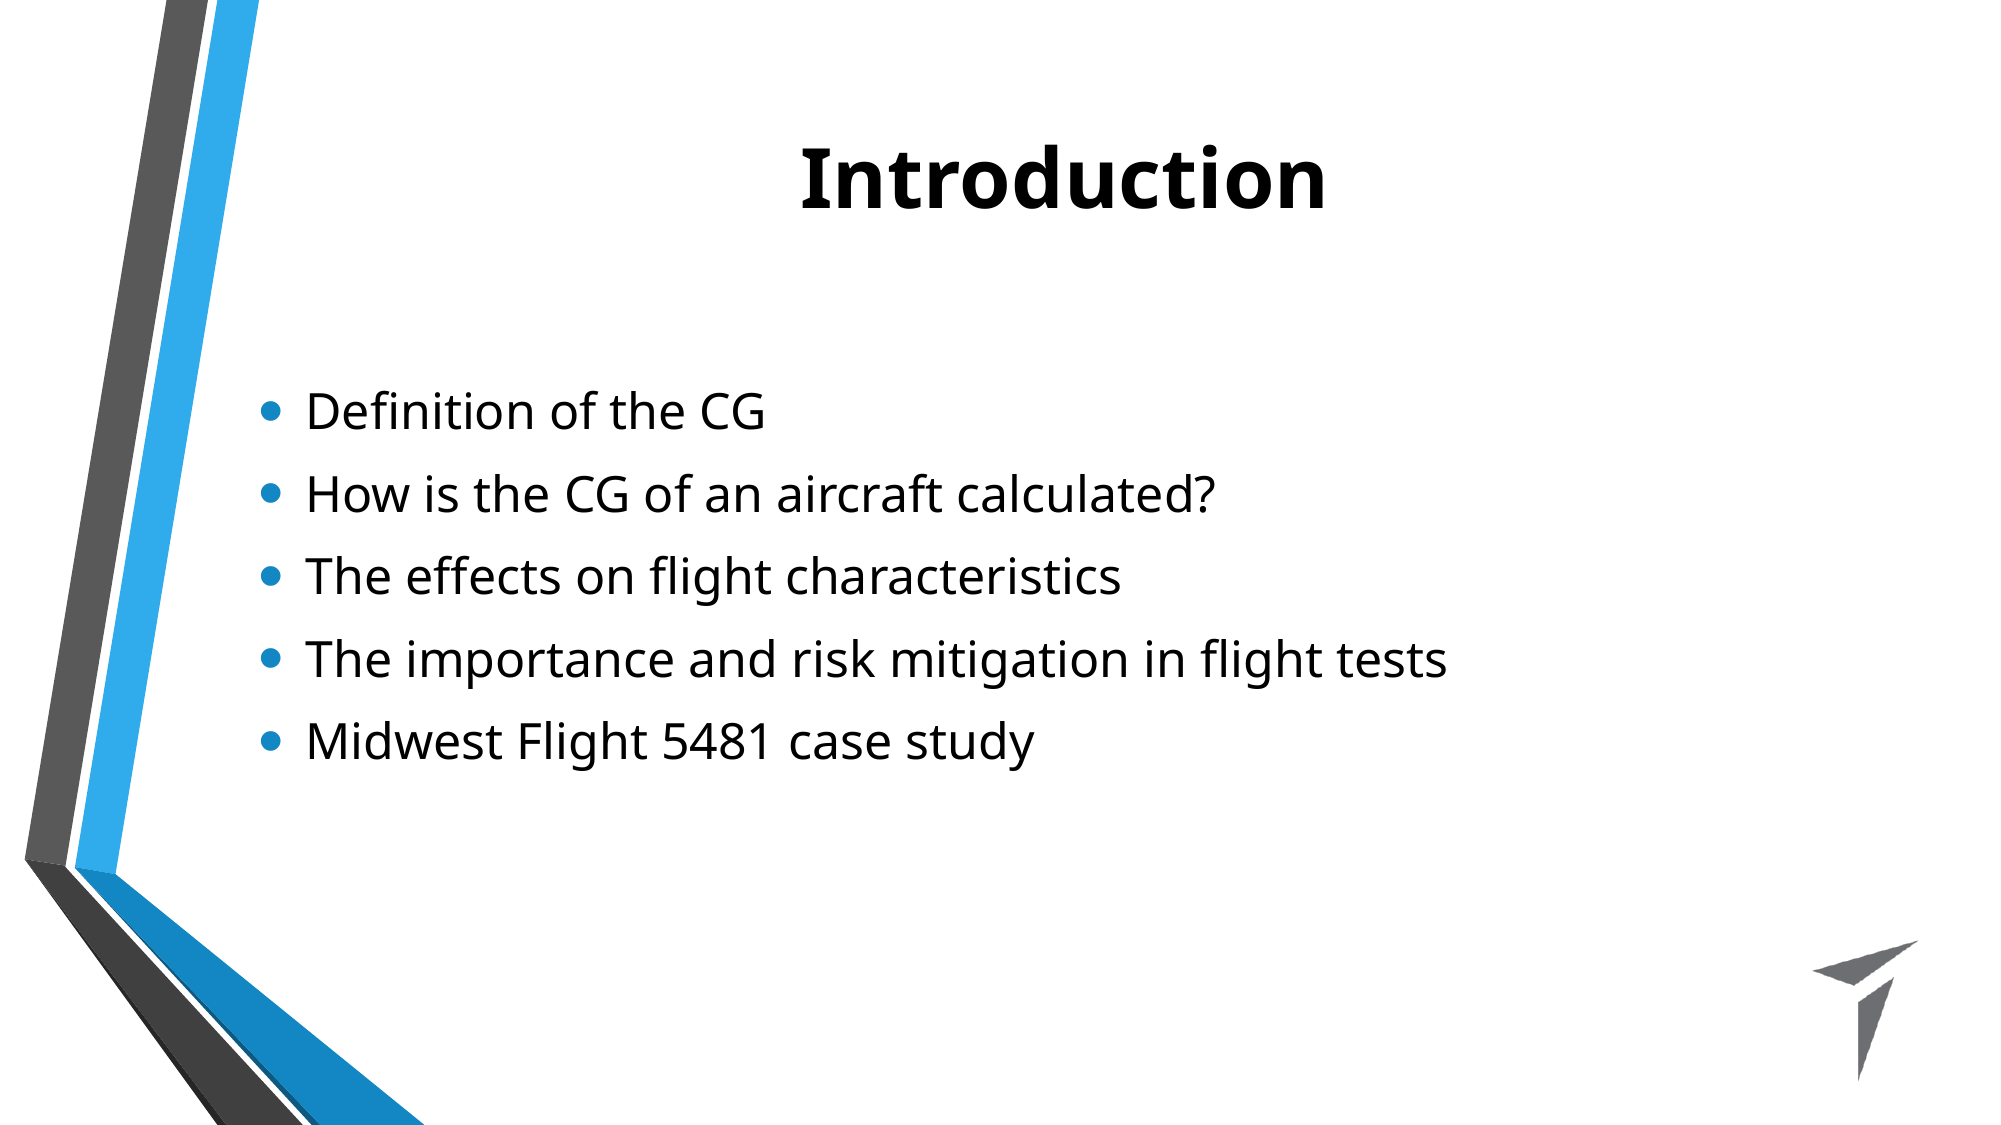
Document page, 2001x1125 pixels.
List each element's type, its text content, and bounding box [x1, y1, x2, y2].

list Definition of the CG How is the CG of an aircraft calculated? The effects on flight characteristics The importance and risk mitigation in flight tests Midwest Flight 5481 case study [243, 318, 1887, 832]
picture [1379, 940, 1921, 1125]
title Introduction [243, 31, 1887, 318]
